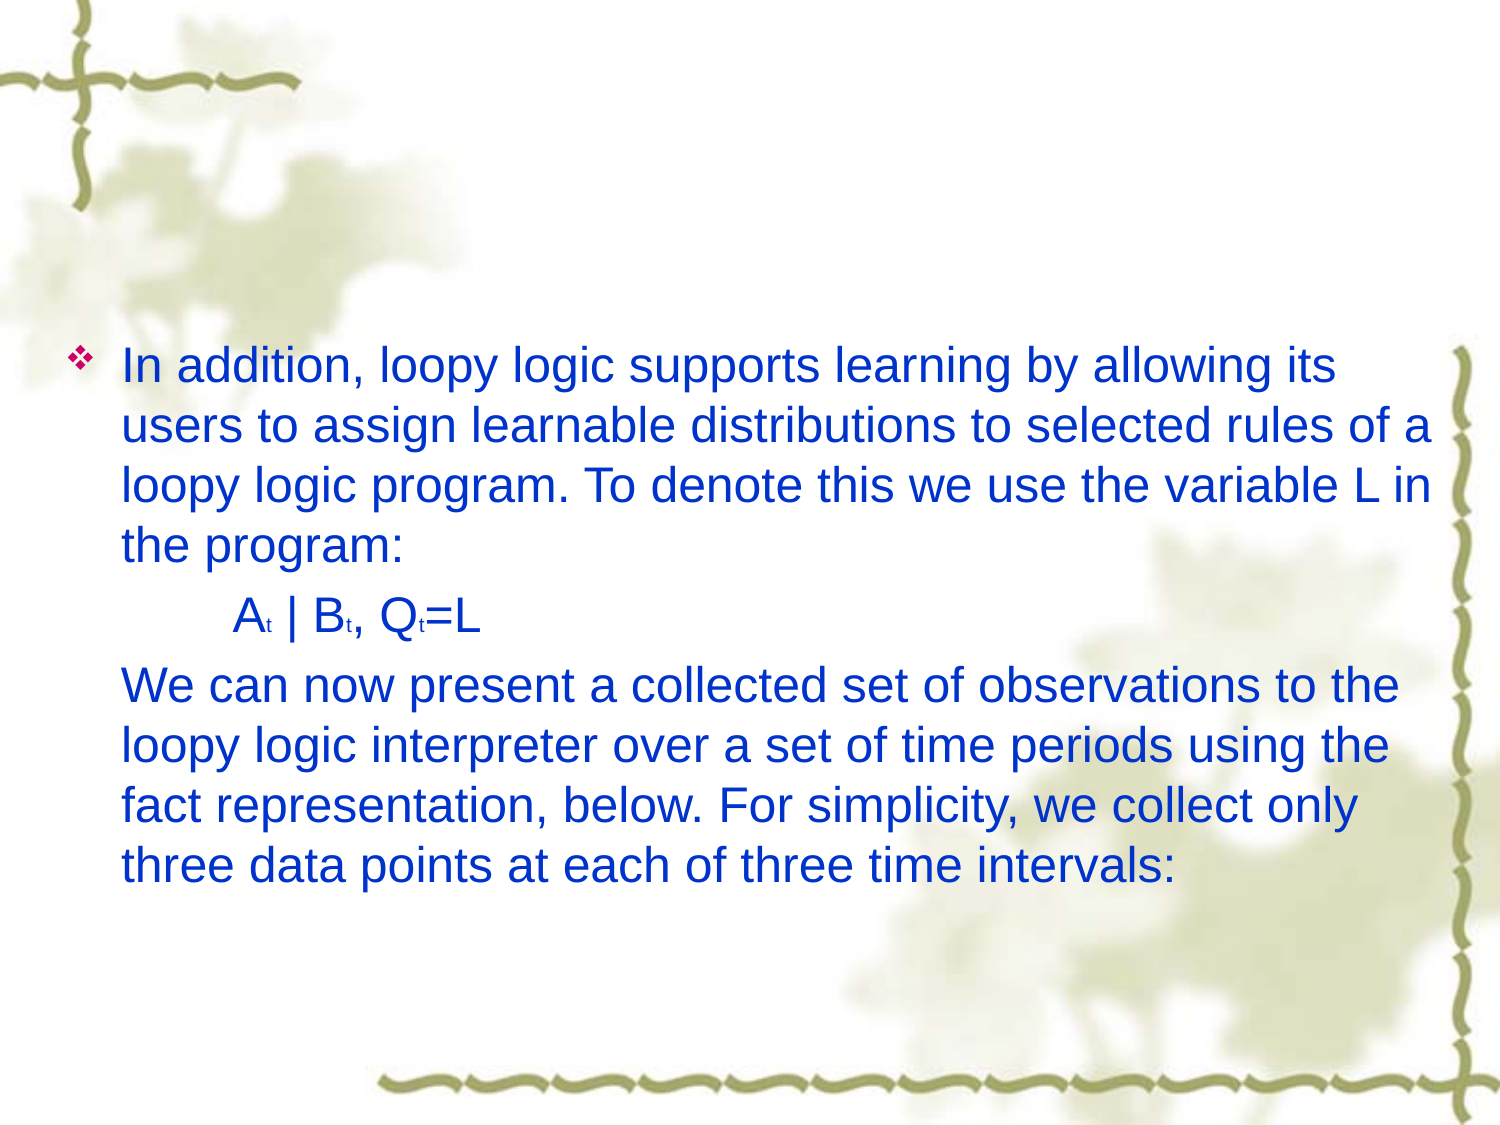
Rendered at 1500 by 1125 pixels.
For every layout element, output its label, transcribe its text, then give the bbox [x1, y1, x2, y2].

list In addition, loopy logic supports learning by allowing its users to assign learnable distributions to selected rules of a loopy logic program. To denote this we use the variable L in the program: At | Bt, Qt=L We can now present a collected set of observations to the loopy logic interpreter over a set of time periods using the fact representation, below. For simplicity, we collect only three data points at each of three time intervals: [49, 324, 1452, 963]
picture [0, 0, 1500, 1125]
